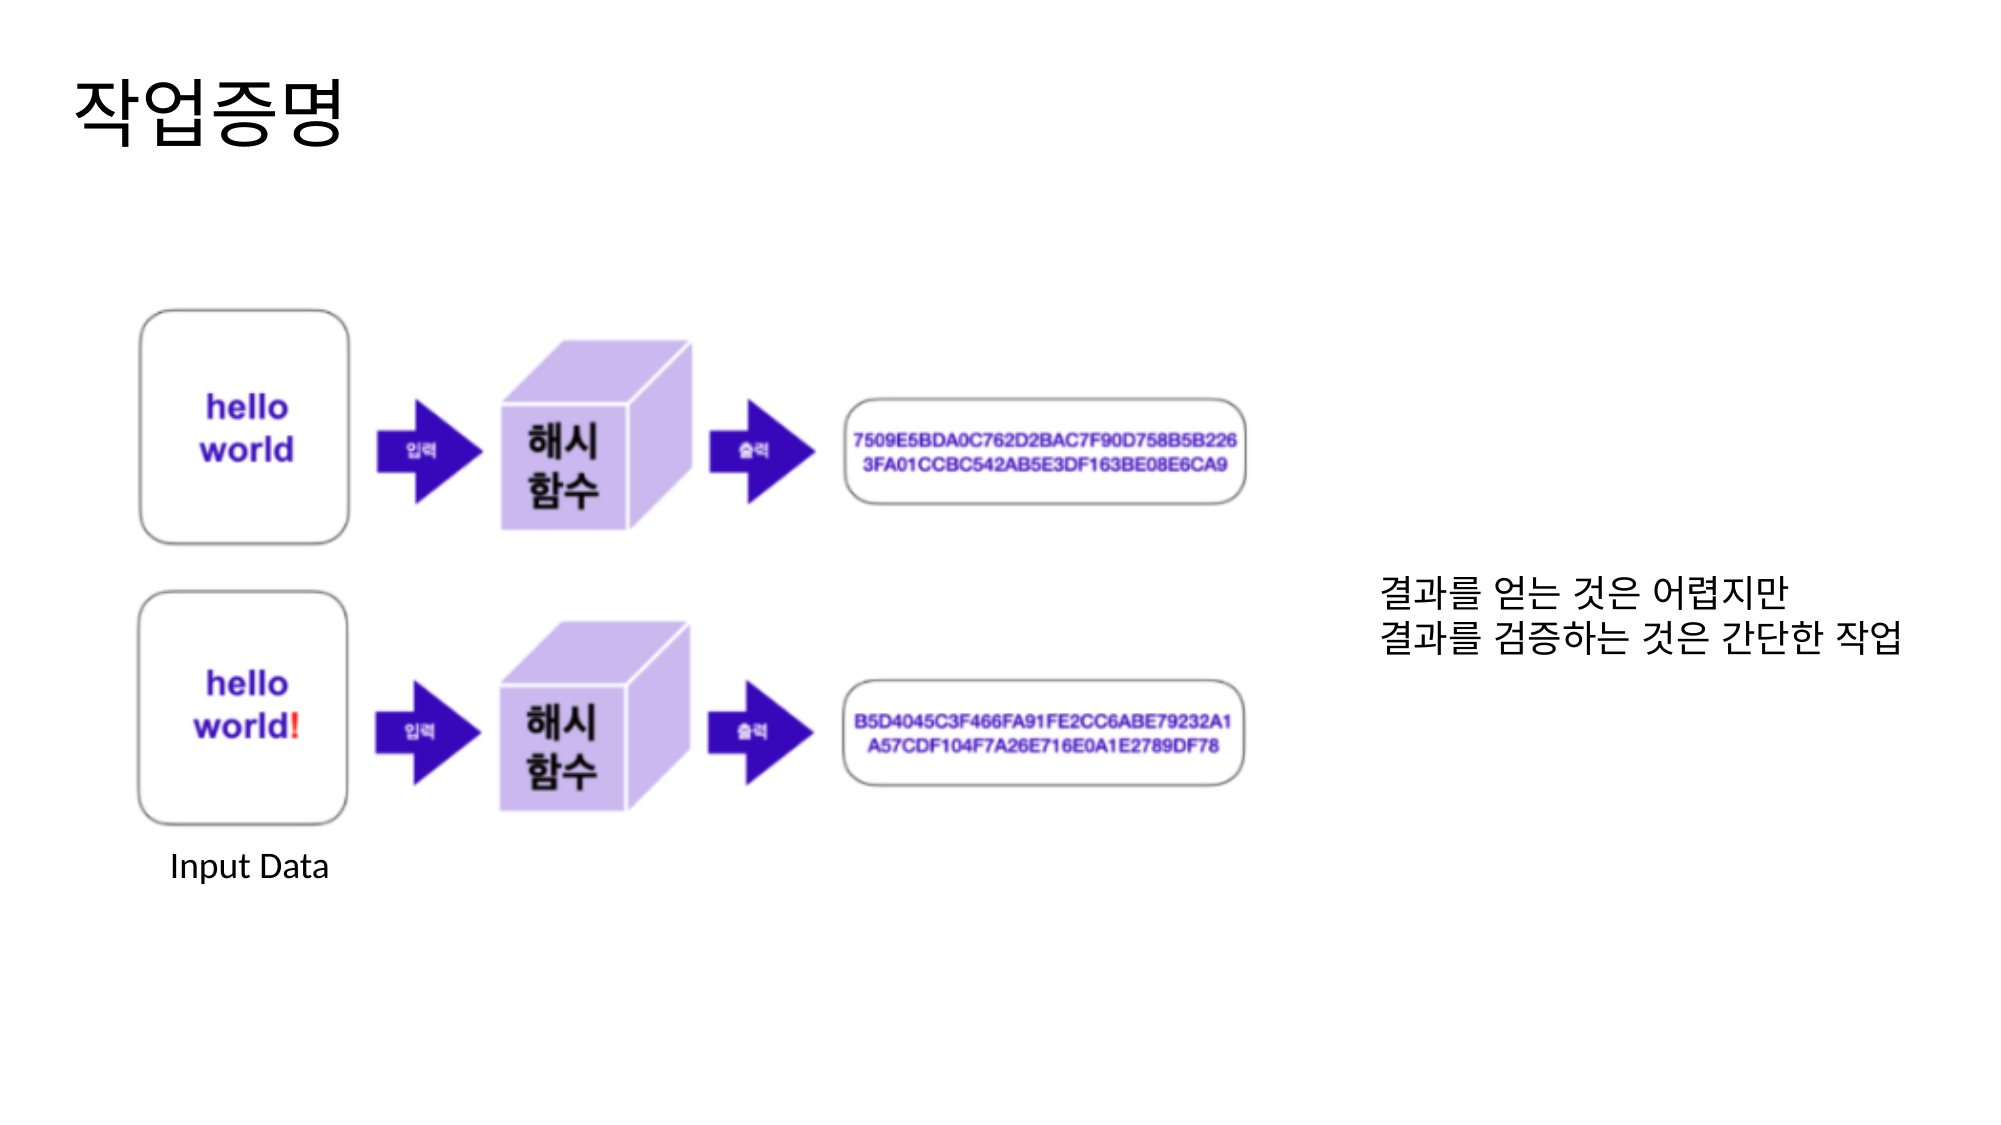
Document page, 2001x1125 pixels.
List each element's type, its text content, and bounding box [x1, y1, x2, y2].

picture [106, 291, 1270, 834]
text_box 결과를 얻는 것은 어렵지만 결과를 검증하는 것은 간단한 작업 [1364, 562, 1920, 668]
text_box Input Data [154, 834, 345, 893]
text_box 작업증명 [58, 59, 364, 165]
